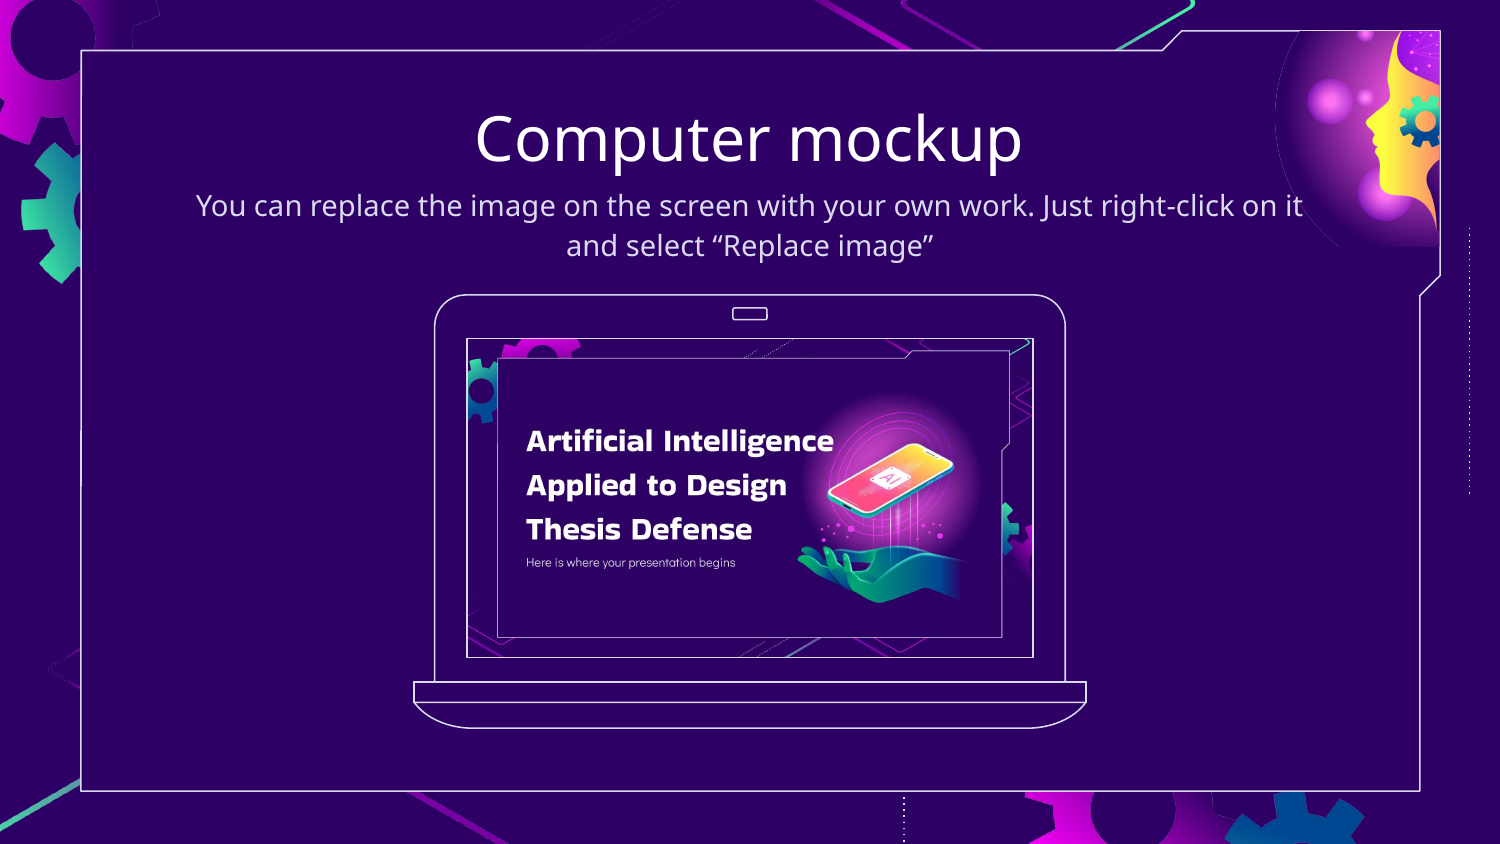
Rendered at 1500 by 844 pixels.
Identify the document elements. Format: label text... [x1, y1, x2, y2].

picture [0, 0, 242, 309]
picture [467, 339, 1033, 657]
list You can replace the image on the screen with your own work. Just right-click on it and select “Replace image” [176, 166, 1324, 261]
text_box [413, 294, 1087, 729]
title Computer mockup [118, 72, 1247, 167]
picture [0, 567, 523, 844]
picture [438, 0, 1440, 247]
picture [1021, 792, 1388, 844]
